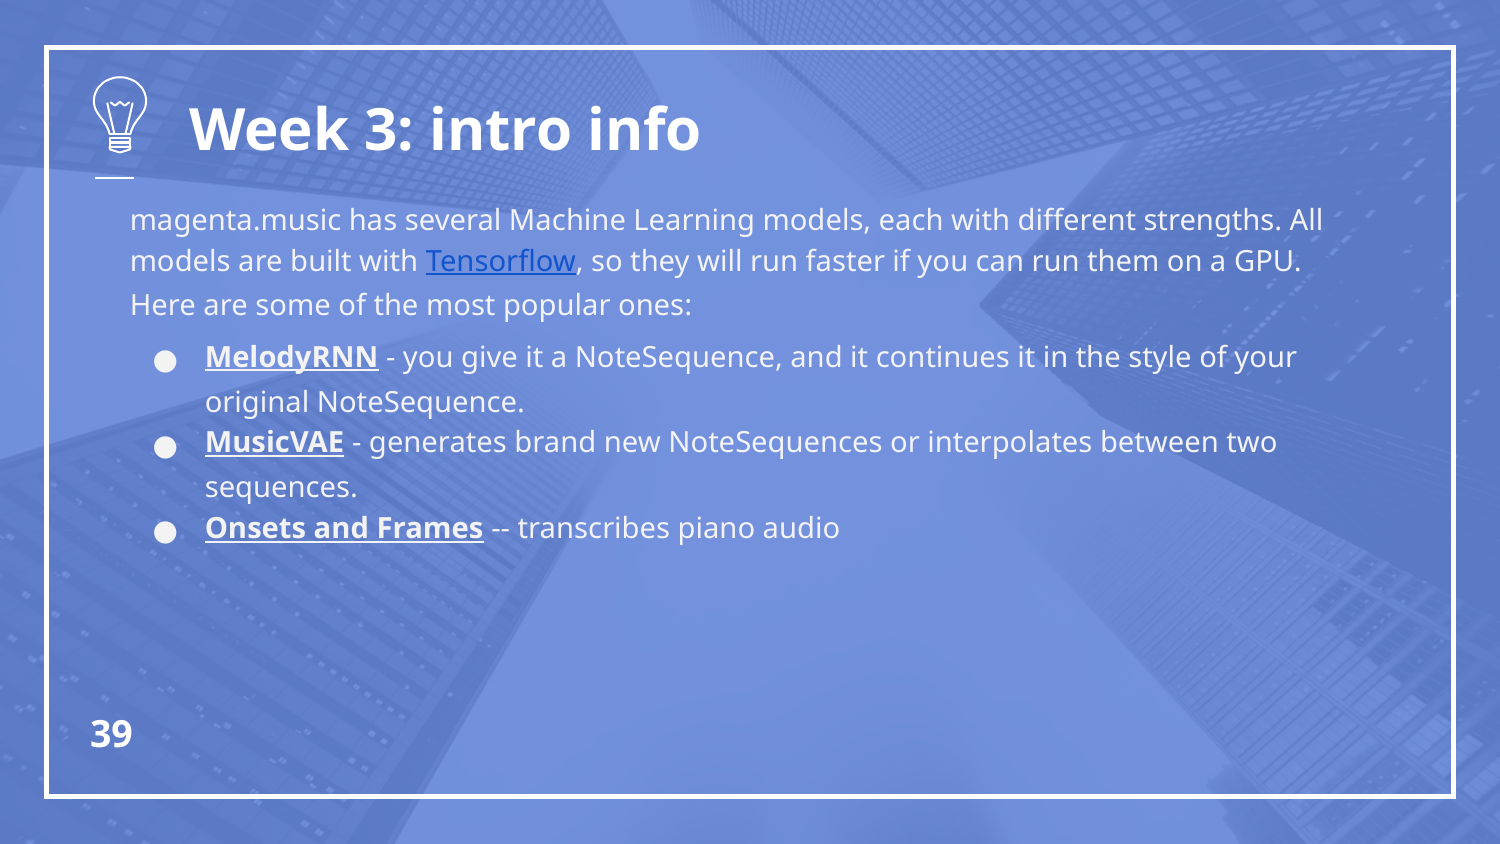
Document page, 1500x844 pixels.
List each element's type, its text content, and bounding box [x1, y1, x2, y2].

slide_number ‹#› [75, 687, 165, 777]
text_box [93, 77, 147, 153]
list magenta.music has several Machine Learning models, each with different strengths. All models are built with Tensorflow, so they will run faster if you can run them on a GPU. Here are some of the most popular ones: MelodyRNN - you give it a NoteSequence, and it continues it in the style of your original NoteSequence. MusicVAE - generates brand new NoteSequences or interpolates between two sequences. Onsets and Frames -- transcribes piano audio [114, 180, 1351, 819]
title Week 3: intro info [174, 77, 1292, 180]
